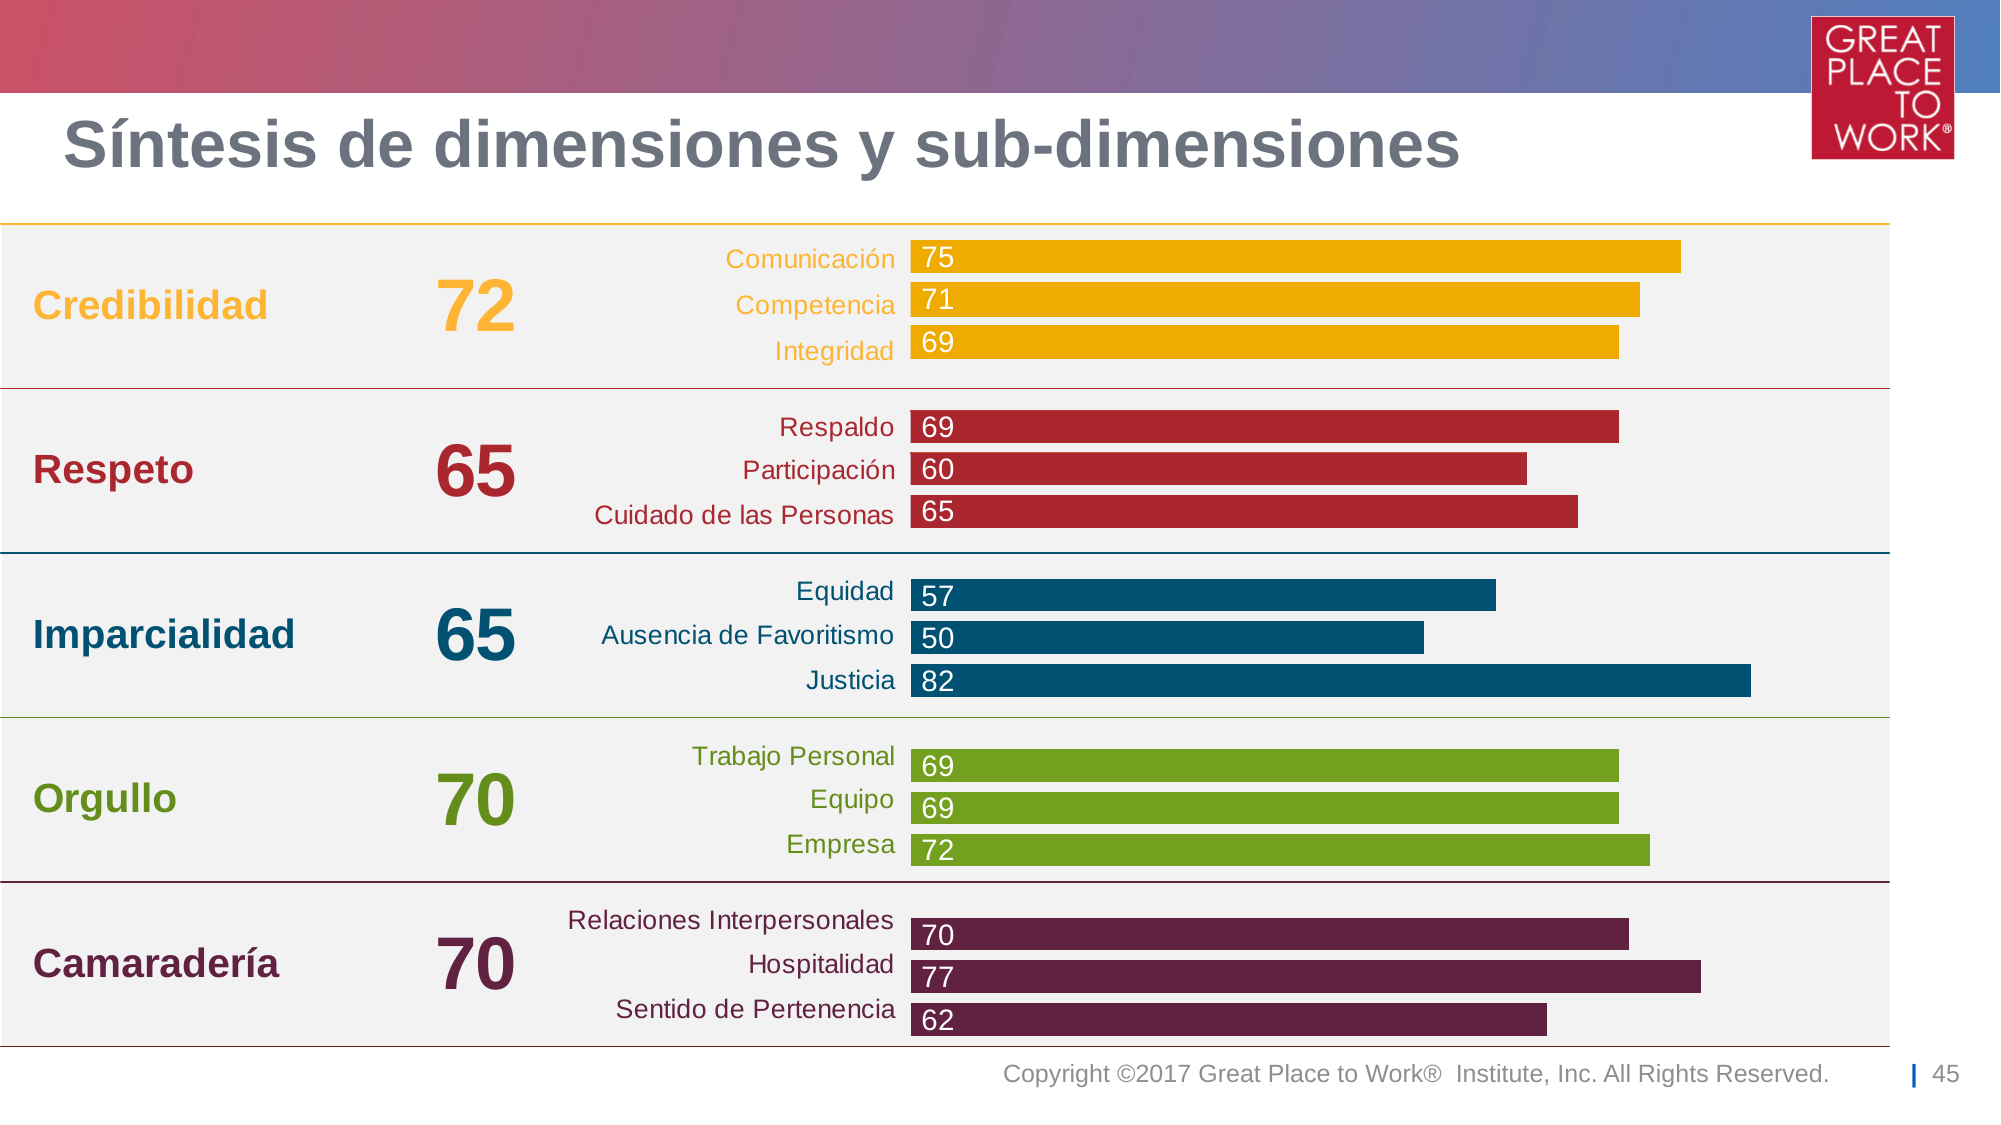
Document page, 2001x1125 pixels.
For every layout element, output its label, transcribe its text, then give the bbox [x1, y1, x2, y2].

picture [0, 0, 2000, 93]
title Síntesis de dimensiones y sub-dimensiones [48, 92, 1976, 200]
slide_number | 45 [1846, 1042, 1976, 1103]
picture [0, 223, 1892, 1048]
footer Copyright ©2017 Great Place to Work® Institute, Inc. All Rights Reserved. [978, 1048, 1846, 1103]
